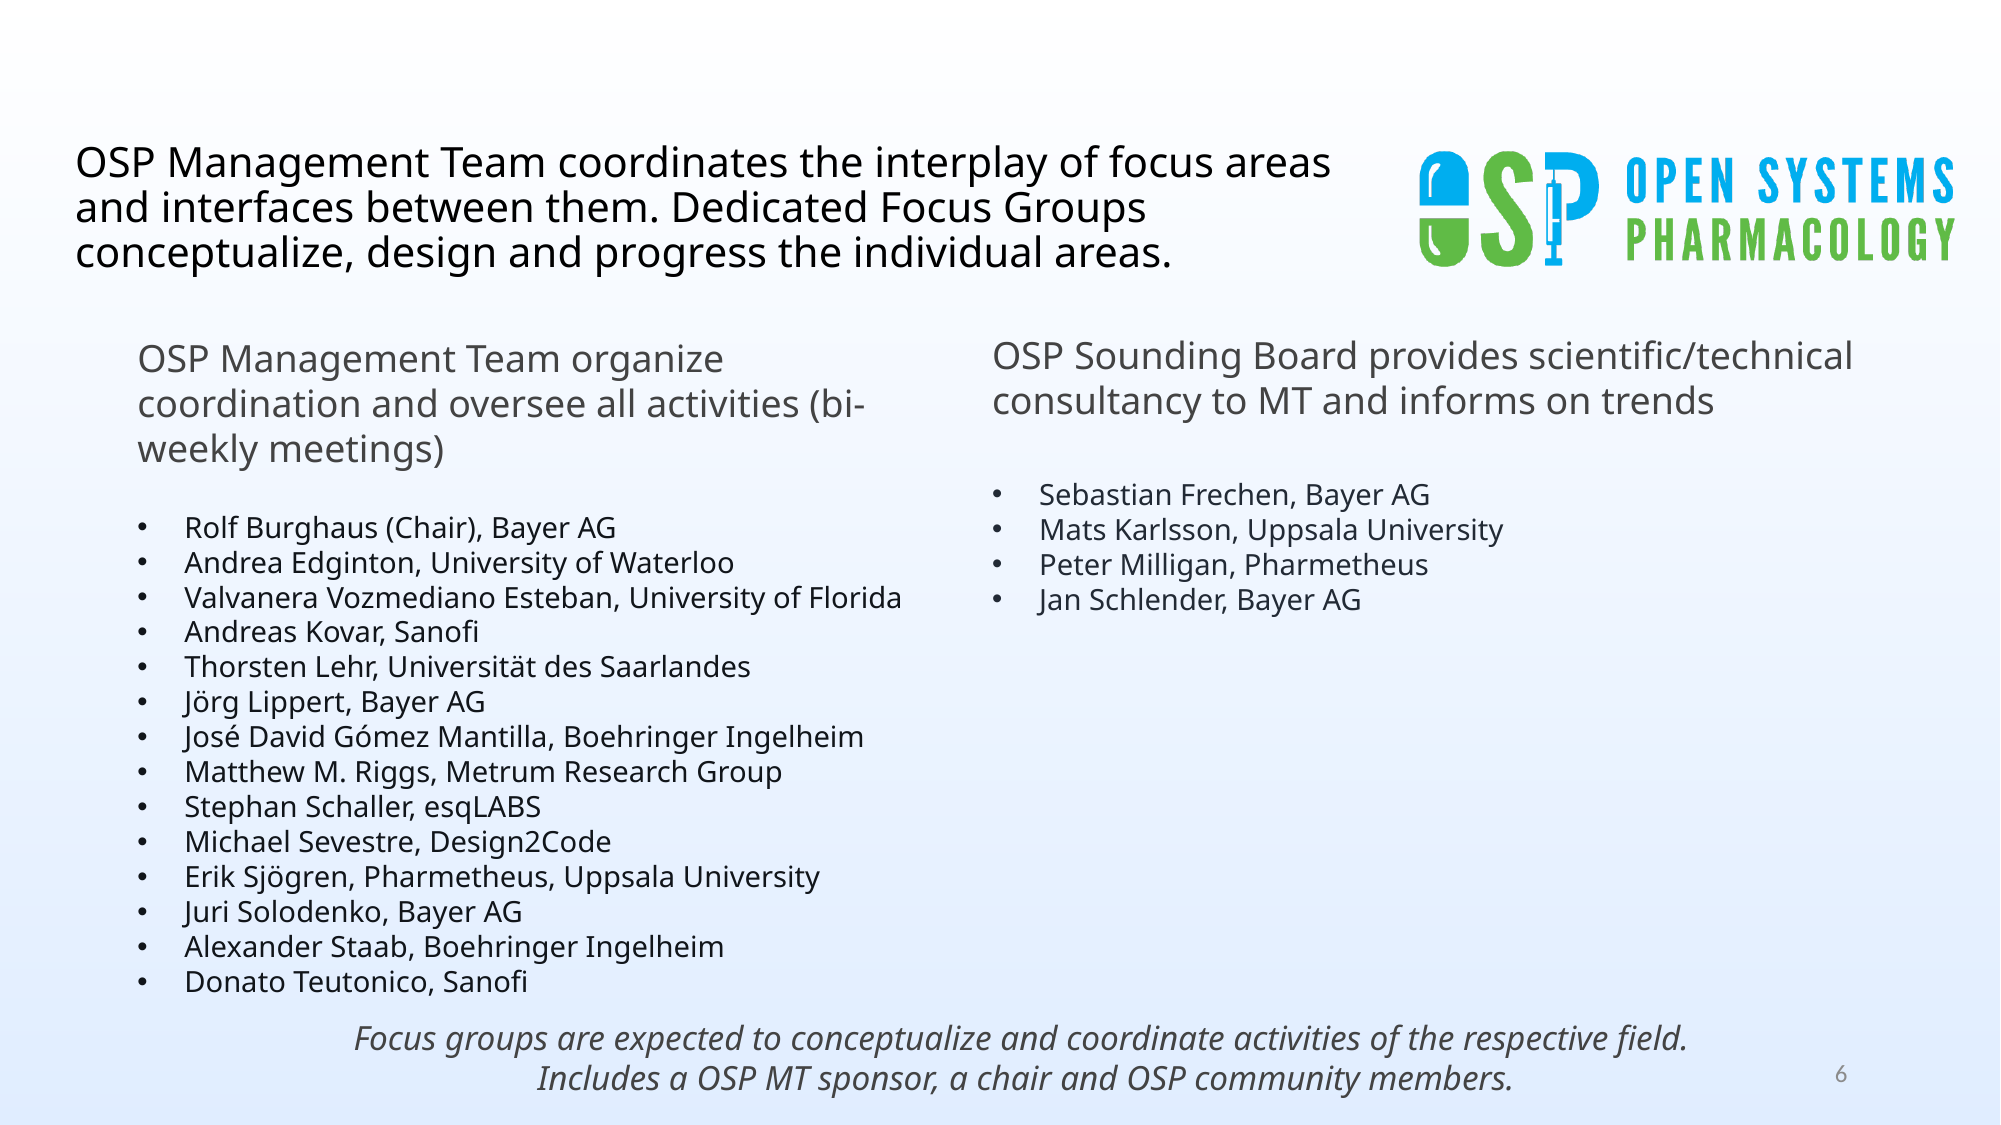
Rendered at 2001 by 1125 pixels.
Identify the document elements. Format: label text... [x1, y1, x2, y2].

text_box Focus groups are expected to conceptualize and coordinate activities of the respective field. Includes a OSP MT sponsor, a chair and OSP community members. [110, 1010, 1944, 1125]
text_box OSP Sounding Board provides scientific/technical consultancy to MT and informs on trends Sebastian Frechen, Bayer AG Mats Karlsson, Uppsala University Peter Milligan, Pharmetheus Jan Schlender, Bayer AG [977, 316, 1895, 1008]
picture [1400, 137, 1974, 280]
slide_number 6 [1412, 1042, 1863, 1103]
title OSP Management Team coordinates the interplay of focus areas and interfaces between them. Dedicated Focus Groups conceptualize, design and progress the individual areas. [60, 81, 1401, 337]
text_box OSP Management Team organize coordination and oversee all activities (bi-weekly meetings) Rolf Burghaus (Chair), Bayer AG Andrea Edginton, University of Waterloo Valvanera Vozmediano Esteban, University of Florida Andreas Kovar, Sanofi Thorsten Lehr, Universität des Saarlandes Jörg Lippert, Bayer AG José David Gómez Mantilla, Boehringer Ingelheim Matthew M. Riggs, Metrum Research Group Stephan Schaller, esqLABS Michael Sevestre, Design2Code Erik Sjögren, Pharmetheus, Uppsala University Juri Solodenko, Bayer AG Alexander Staab, Boehringer Ingelheim Donato Teutonico, Sanofi [122, 319, 970, 1010]
